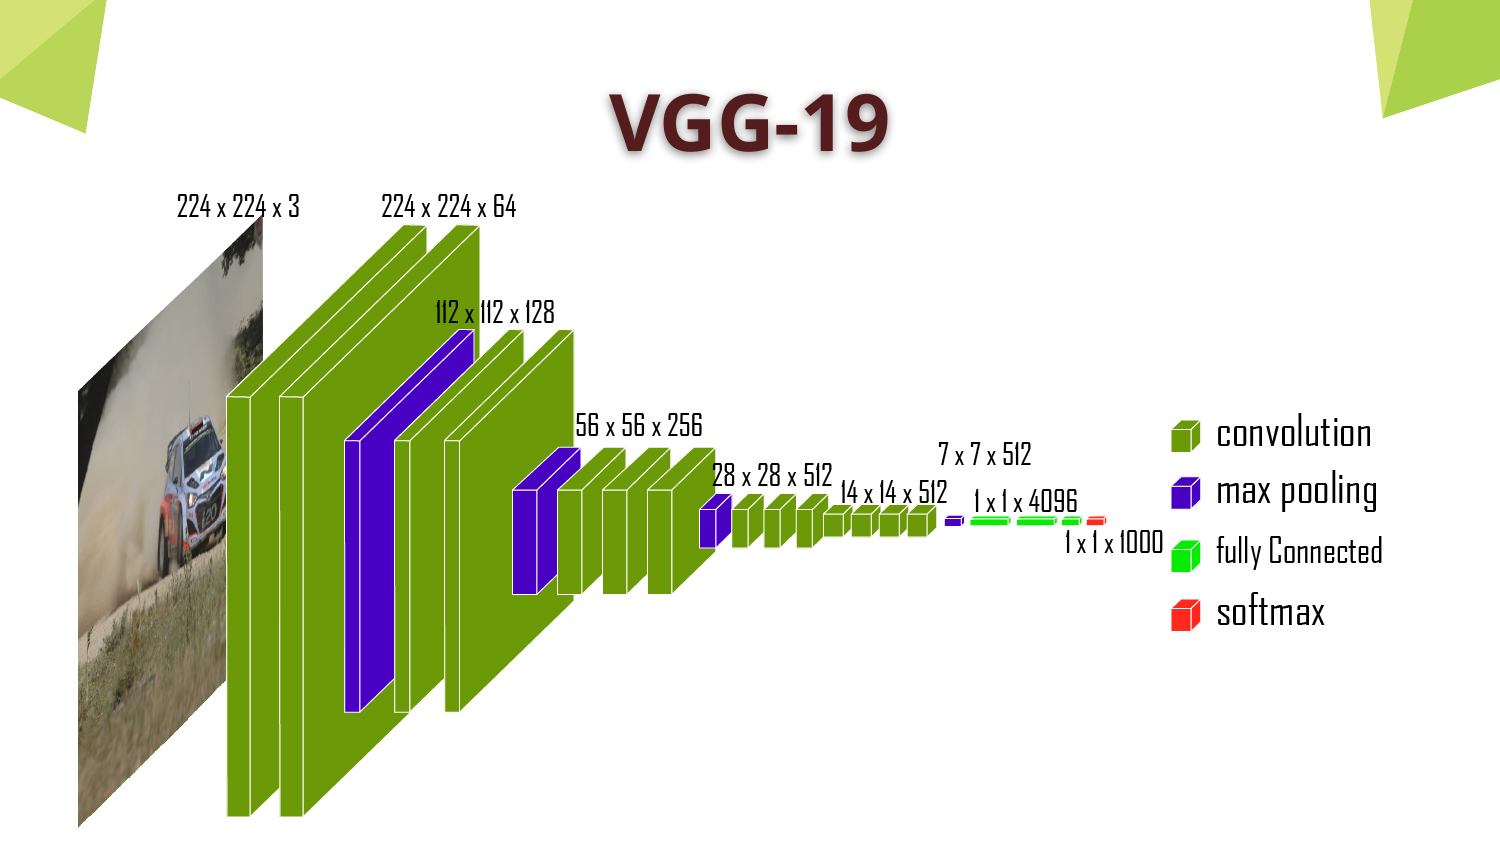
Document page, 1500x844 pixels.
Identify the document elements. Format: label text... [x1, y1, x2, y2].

title VGG-19 [116, 57, 1383, 152]
picture [0, 191, 1500, 844]
